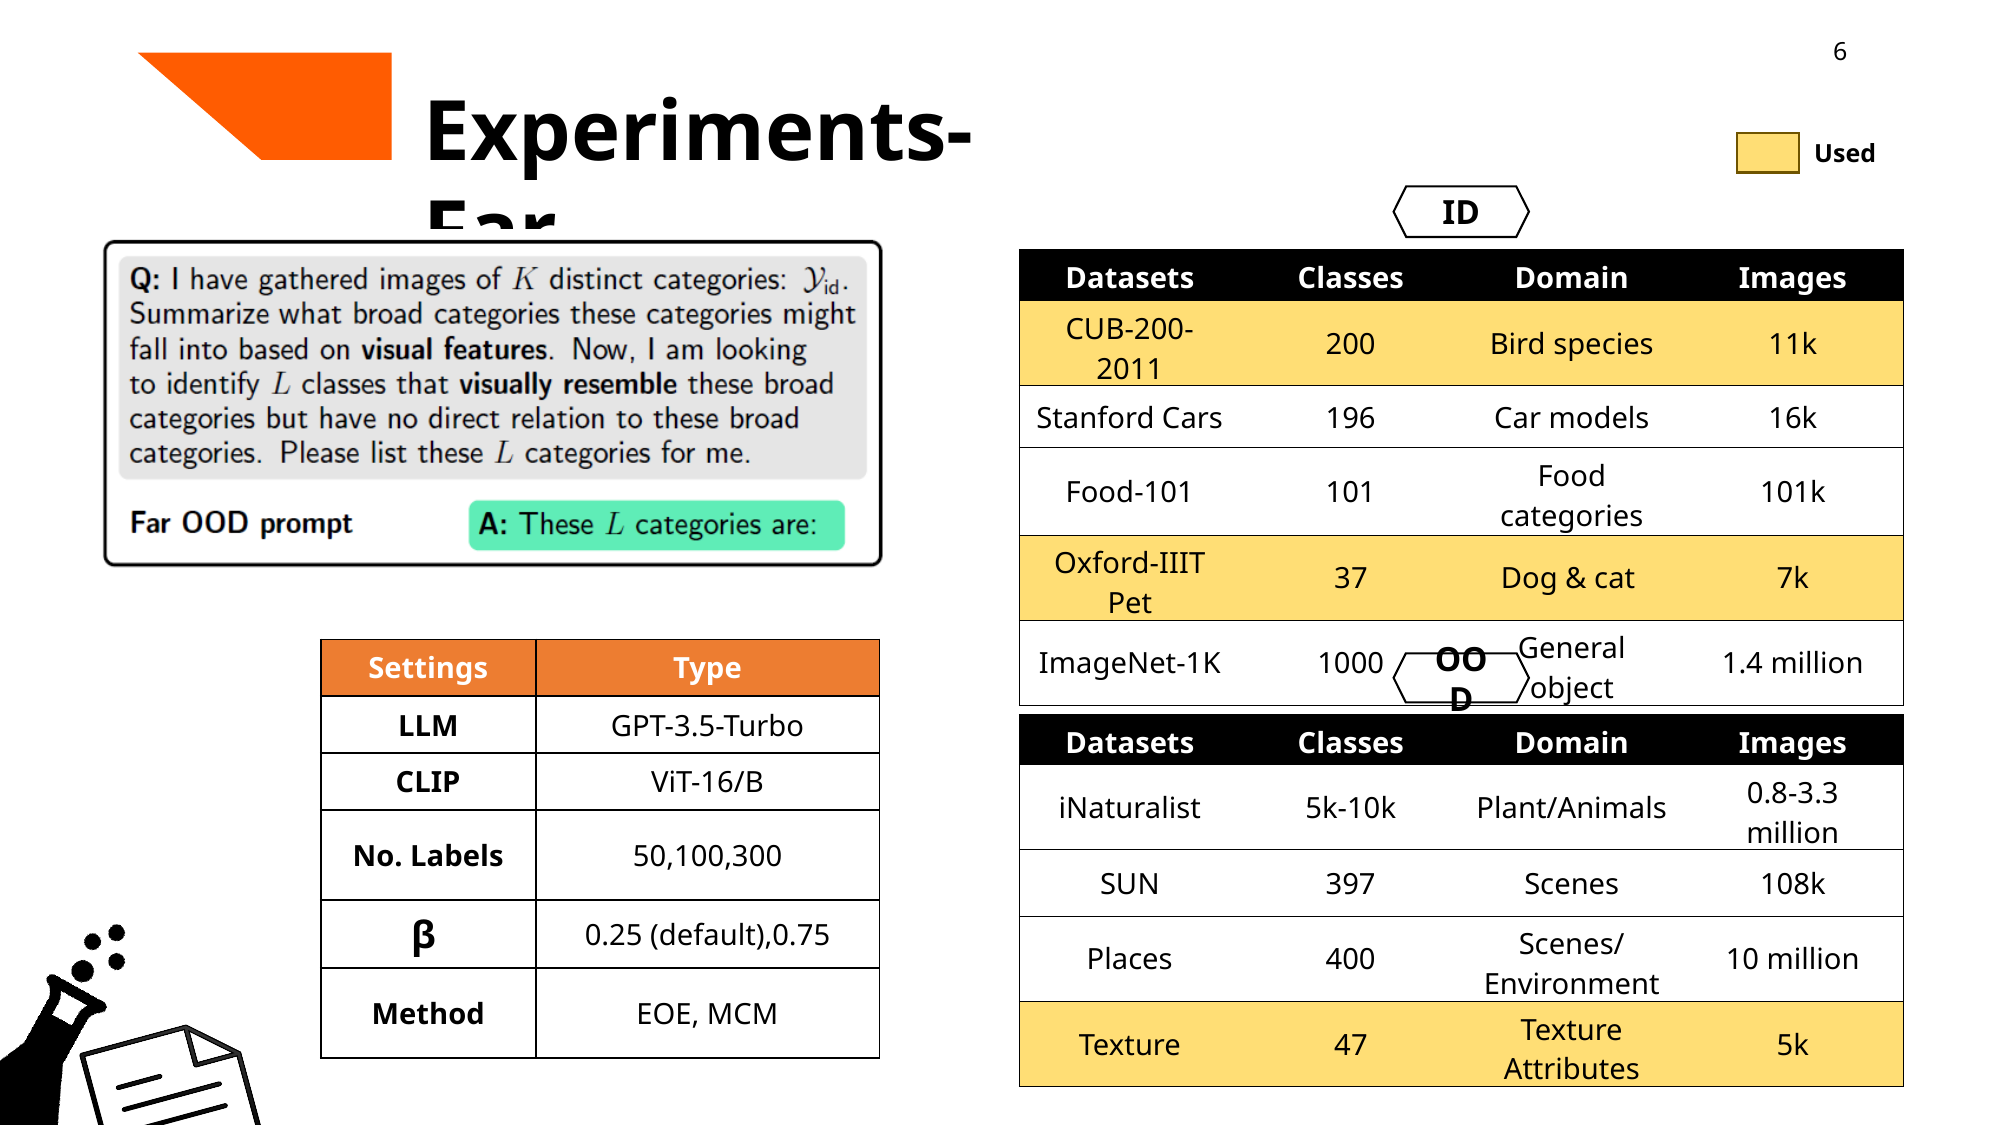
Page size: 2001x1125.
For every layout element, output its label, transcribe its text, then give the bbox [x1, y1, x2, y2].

table_header Classes [1240, 250, 1461, 300]
table_cell Scenes/Environment [1461, 917, 1682, 1001]
table_cell Scenes [1461, 850, 1682, 916]
table_cell Texture [1020, 1002, 1240, 1086]
table_header Images [1682, 715, 1903, 764]
table_header Images [1682, 250, 1903, 300]
table_cell 47 [1240, 1002, 1461, 1086]
table_cell Bird species [1461, 301, 1682, 385]
table_cell 1.4 million [1682, 621, 1903, 705]
table_header Datasets [1020, 715, 1240, 764]
table_cell 10 million [1682, 917, 1903, 1001]
table_cell 5k [1682, 1002, 1903, 1086]
picture [0, 848, 237, 1125]
table_cell No. Labels [322, 811, 535, 899]
table_cell 400 [1240, 917, 1461, 1001]
table_cell SUN [1020, 850, 1240, 916]
table_cell iNaturalist [1020, 765, 1240, 849]
table_cell Oxford-IIIT Pet [1020, 536, 1240, 620]
table_cell Plant/Animals [1461, 765, 1682, 849]
table_cell Dog & cat [1461, 536, 1682, 620]
text_box OOD [1392, 652, 1531, 704]
table_header Classes [1240, 715, 1461, 764]
table_cell 101 [1240, 448, 1461, 535]
table_cell 200 [1240, 301, 1461, 385]
table_cell 0.25 (default),0.75 [537, 901, 879, 967]
table_cell 50,100,300 [537, 811, 879, 899]
table_cell Food categories [1461, 448, 1682, 535]
table_cell CLIP [322, 754, 535, 809]
table_cell Method [322, 969, 535, 1057]
table_cell 108k [1682, 850, 1903, 916]
table_cell Texture Attributes [1461, 1002, 1682, 1086]
table_cell Food-101 [1020, 448, 1240, 535]
table_cell 7k [1682, 536, 1903, 620]
table_cell 101k [1682, 448, 1903, 535]
table_cell 37 [1240, 536, 1461, 620]
table_cell 0.8-3.3 million [1682, 765, 1903, 849]
text_box [192, 1034, 261, 1125]
text_box 6 [1412, 22, 1863, 83]
table_cell β [322, 901, 535, 967]
table_header Domain [1461, 250, 1682, 300]
table_cell LLM [322, 697, 535, 752]
table_cell 16k [1682, 386, 1903, 447]
table_cell 5k-10k [1240, 765, 1461, 849]
table_cell 397 [1240, 850, 1461, 916]
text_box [1736, 130, 1904, 176]
picture [96, 229, 892, 570]
table_header Settings [322, 640, 535, 695]
table_cell ImageNet-1K [1020, 621, 1240, 705]
table_cell ViT-16/B [537, 754, 879, 809]
text_box [189, 1081, 222, 1095]
table_cell CUB-200-2011 [1020, 301, 1240, 385]
table_cell Places [1020, 917, 1240, 1001]
table_cell 11k [1682, 301, 1903, 385]
table_cell 196 [1240, 386, 1461, 447]
text_box [189, 1103, 228, 1118]
table_cell 1000 [1240, 621, 1461, 705]
table_cell EOE, MCM [537, 969, 879, 1057]
table_header Domain [1461, 715, 1682, 764]
table_header Type [537, 640, 879, 695]
table_cell Car models [1461, 386, 1682, 447]
table_header Datasets [1020, 250, 1240, 300]
table_cell Stanford Cars [1020, 386, 1240, 447]
text_box ID [1392, 185, 1531, 239]
text_box Experiments-Far [409, 70, 1084, 285]
text_box [134, 51, 393, 161]
table_cell GPT-3.5-Turbo [537, 697, 879, 752]
table_cell General object [1461, 621, 1682, 705]
